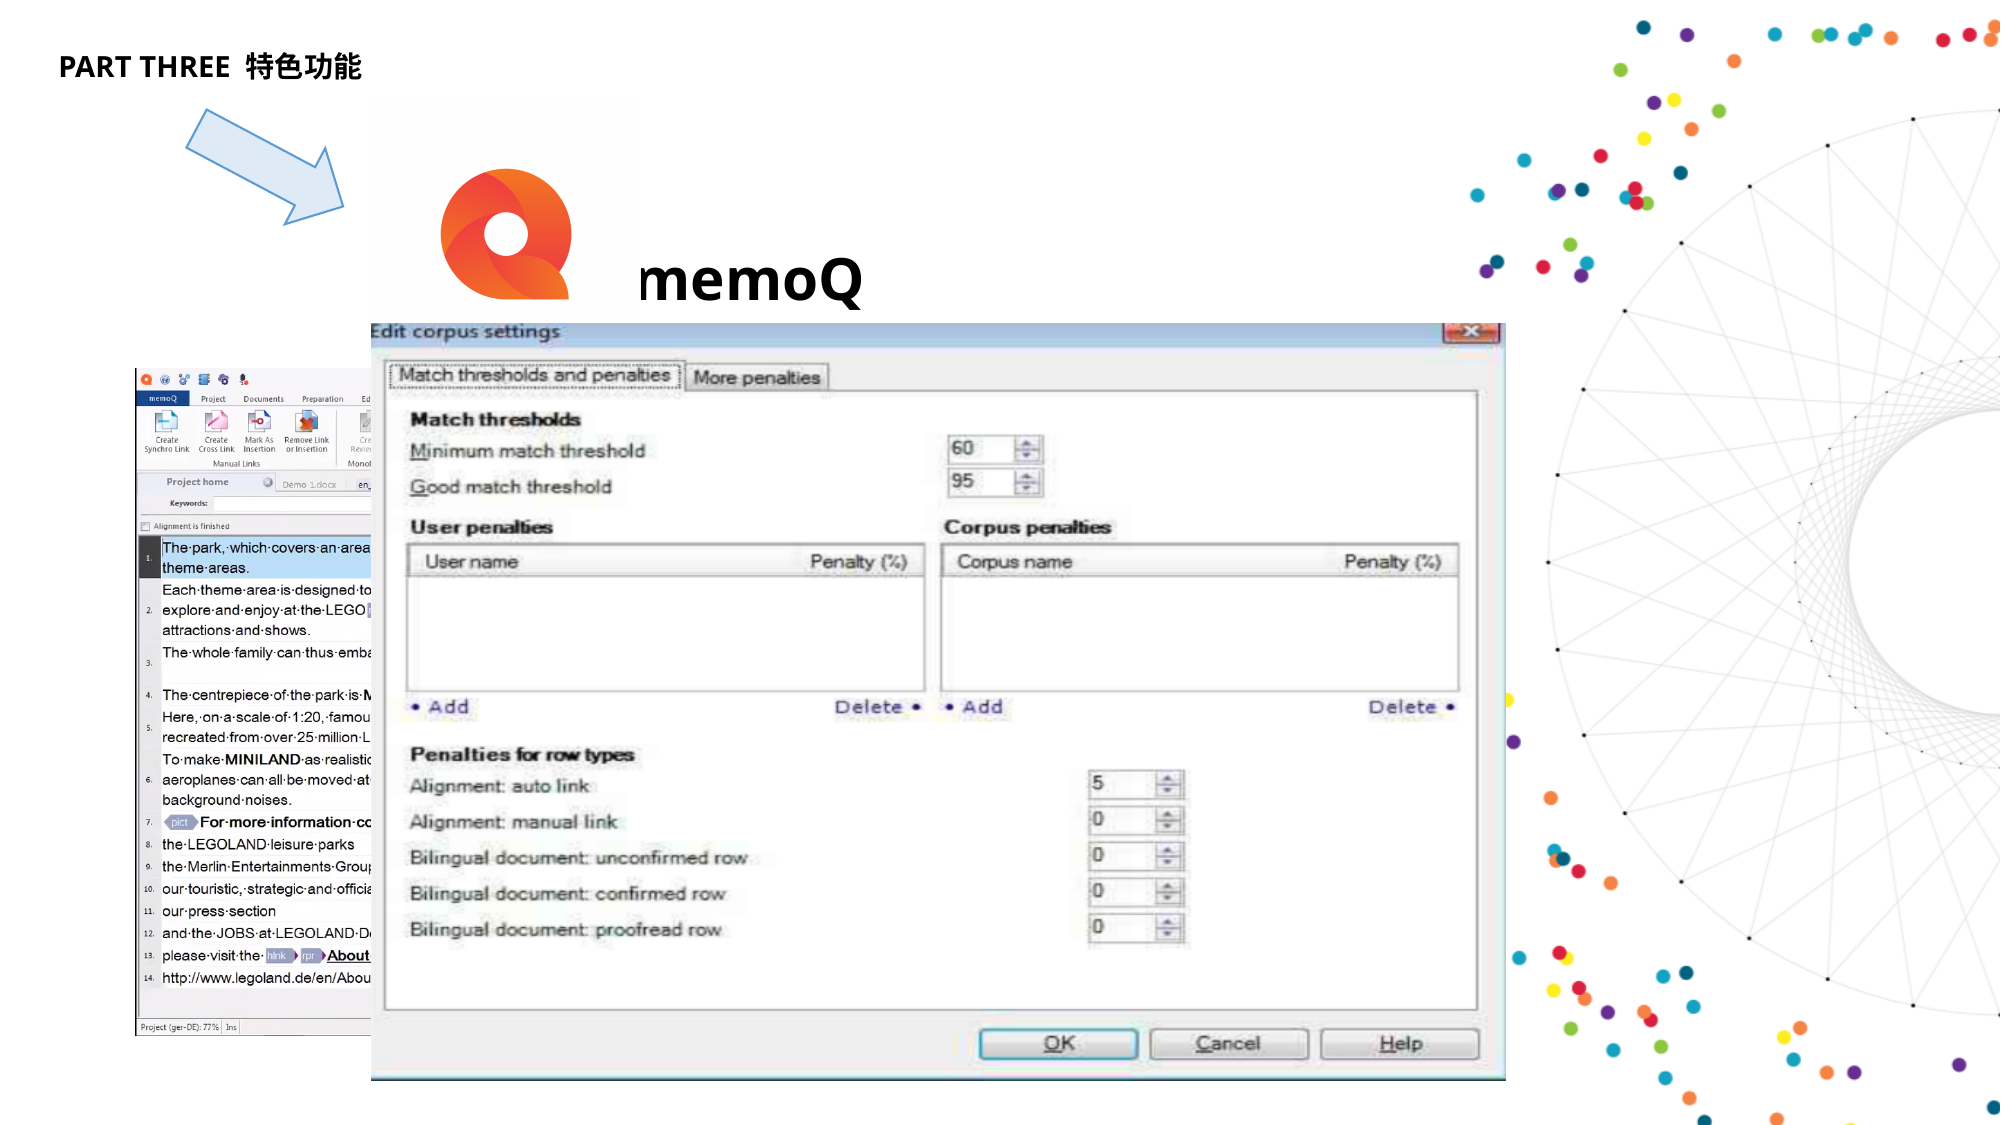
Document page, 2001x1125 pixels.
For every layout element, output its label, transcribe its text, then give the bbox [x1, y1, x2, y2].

text_box memoQ [641, 234, 880, 320]
list PART THREE 特色功能 [42, 35, 586, 101]
text_box [185, 108, 345, 227]
picture [135, 0, 2000, 1125]
